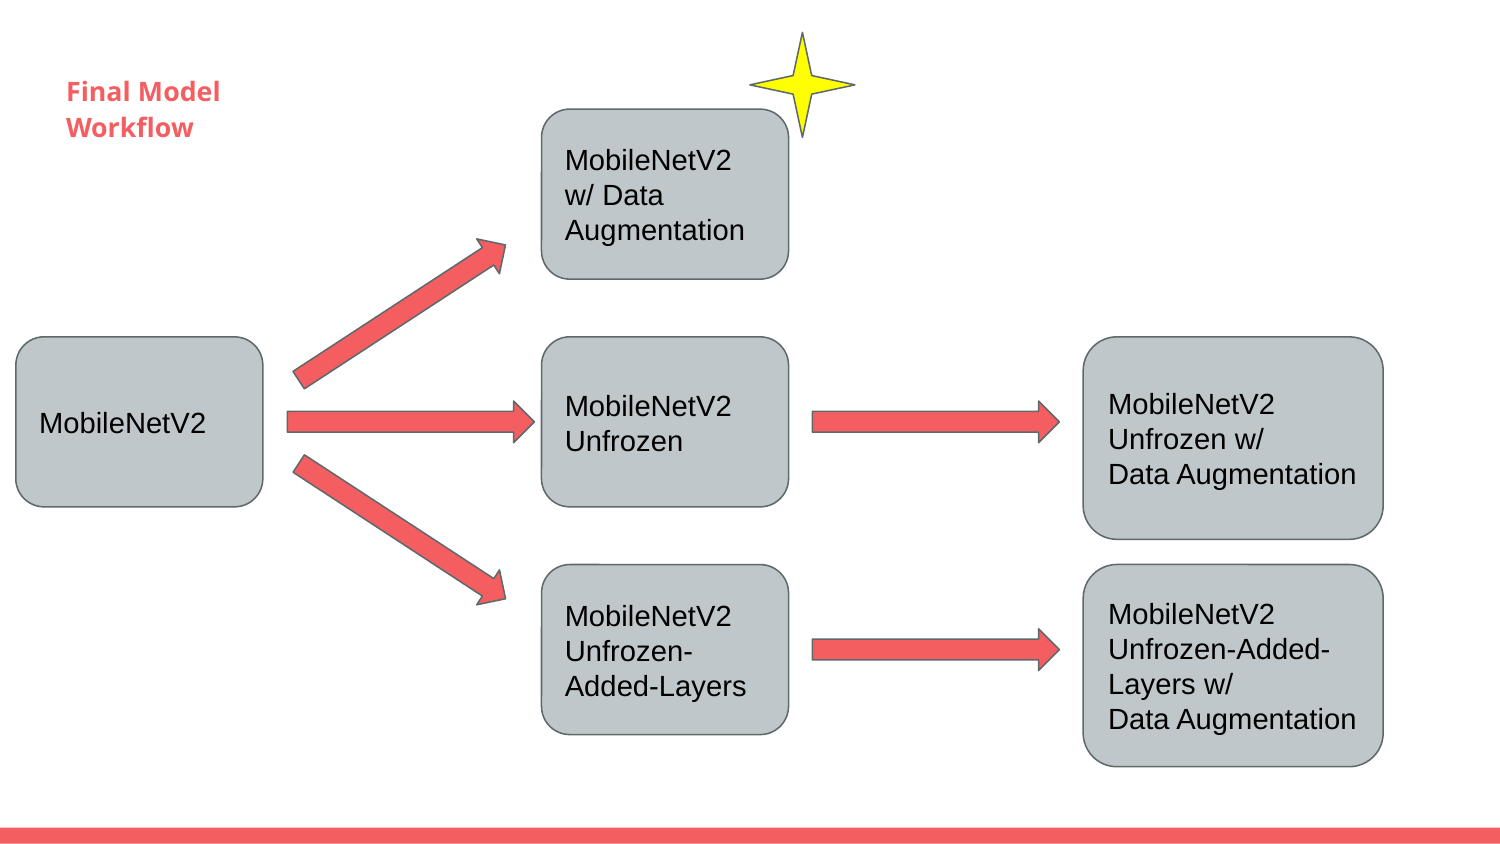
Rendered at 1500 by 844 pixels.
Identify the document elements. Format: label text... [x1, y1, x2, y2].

text_box [292, 238, 506, 389]
text_box MobileNetV2 Unfrozen-Added-Layers [541, 564, 789, 735]
text_box MobileNetV2 Unfrozen-Added-Layers w/ Data Augmentation [1083, 564, 1384, 767]
text_box MobileNetV2 [15, 336, 263, 507]
title Final Model Workflow [51, 57, 1449, 161]
text_box [293, 454, 506, 605]
text_box [749, 32, 855, 138]
text_box MobileNetV2 w/ Data Augmentation [541, 109, 789, 280]
text_box MobileNetV2 Unfrozen w/ Data Augmentation [1083, 336, 1384, 540]
text_box [812, 628, 1060, 671]
text_box MobileNetV2 Unfrozen [541, 336, 789, 507]
text_box [287, 401, 535, 443]
text_box [812, 401, 1060, 443]
